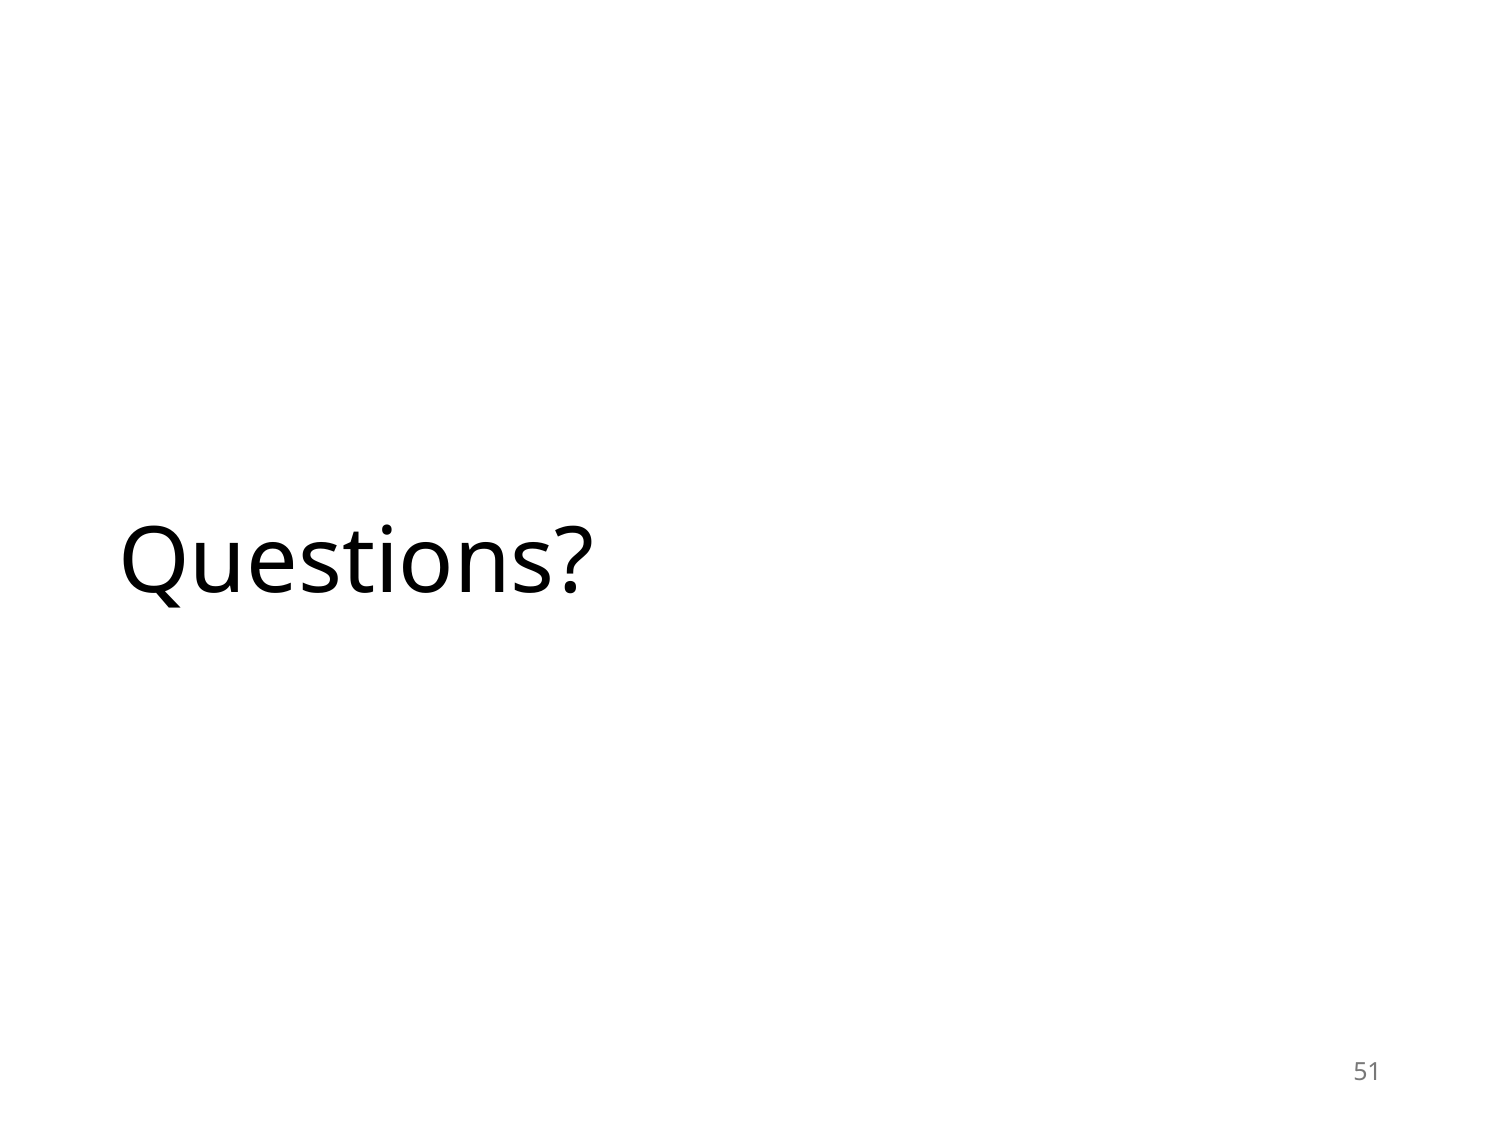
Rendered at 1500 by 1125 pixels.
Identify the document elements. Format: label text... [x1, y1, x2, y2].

slide_number 51 [1059, 1042, 1397, 1103]
title Questions? [103, 453, 1397, 672]
